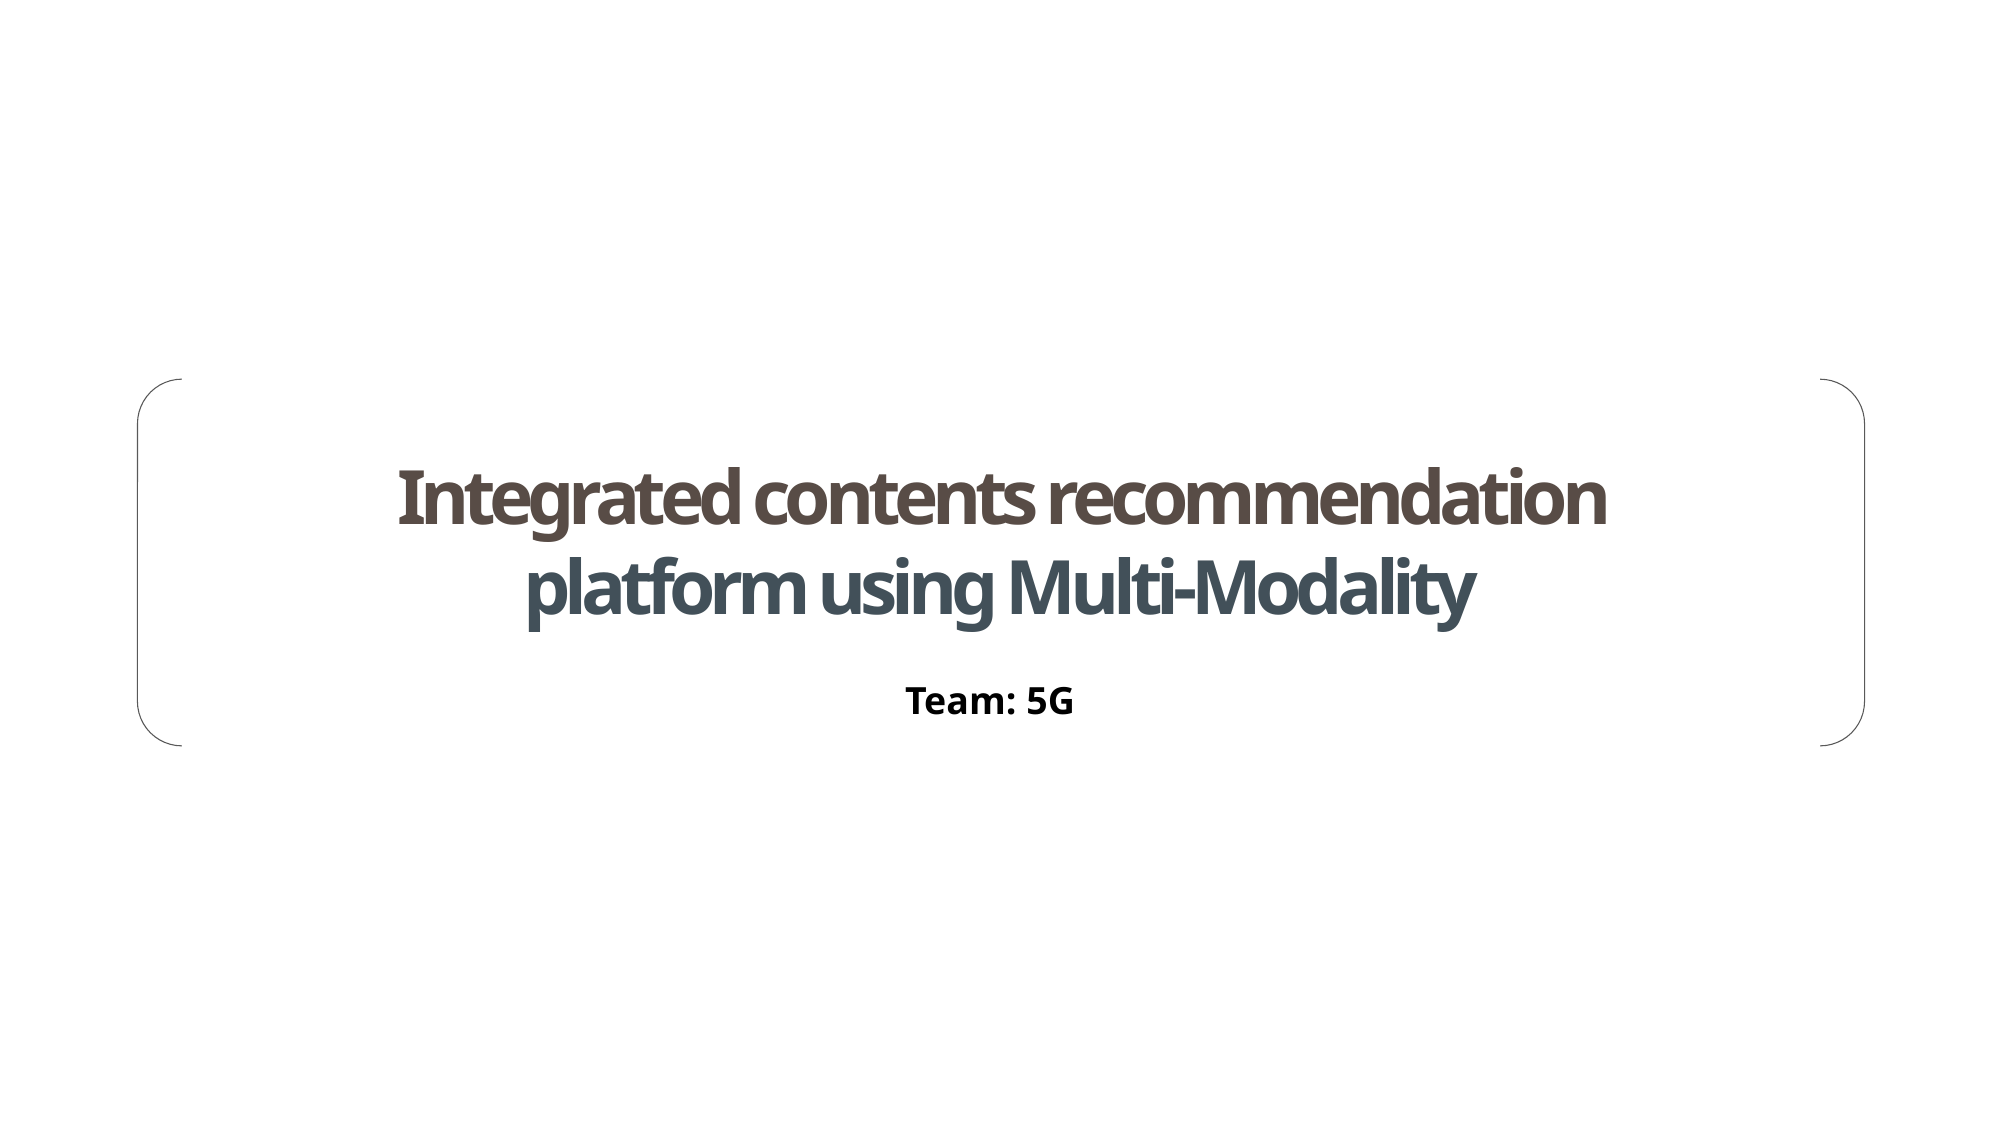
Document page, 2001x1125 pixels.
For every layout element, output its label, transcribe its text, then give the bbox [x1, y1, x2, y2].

text_box Team: 5G [804, 669, 1177, 729]
text_box [136, 378, 1866, 747]
